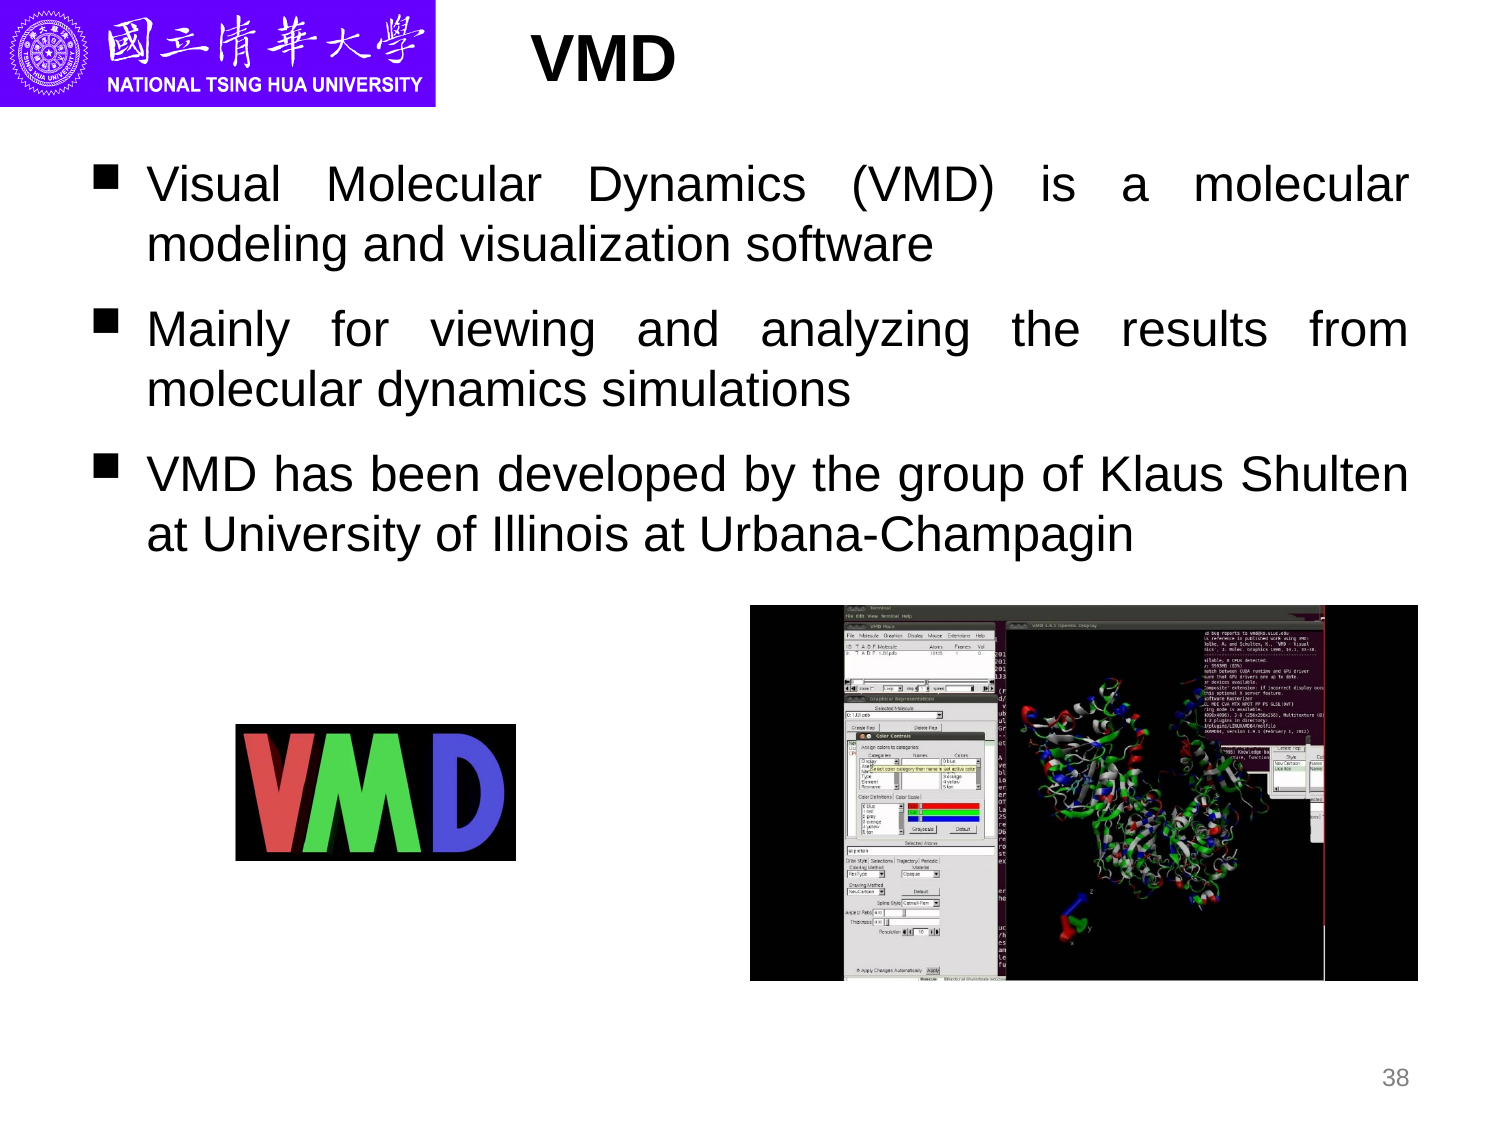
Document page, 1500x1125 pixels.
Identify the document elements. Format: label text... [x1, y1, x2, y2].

picture [0, 0, 436, 107]
picture [749, 604, 1418, 981]
title VMD [515, 0, 1425, 107]
slide_number 38 [1308, 1050, 1425, 1103]
list Visual Molecular Dynamics (VMD) is a molecular modeling and visualization software Mainly for viewing and analyzing the results from molecular dynamics simulations VMD has been developed by the group of Klaus Shulten at University of Illinois at Urbana-Champagin [75, 144, 1425, 1032]
picture [234, 724, 516, 862]
